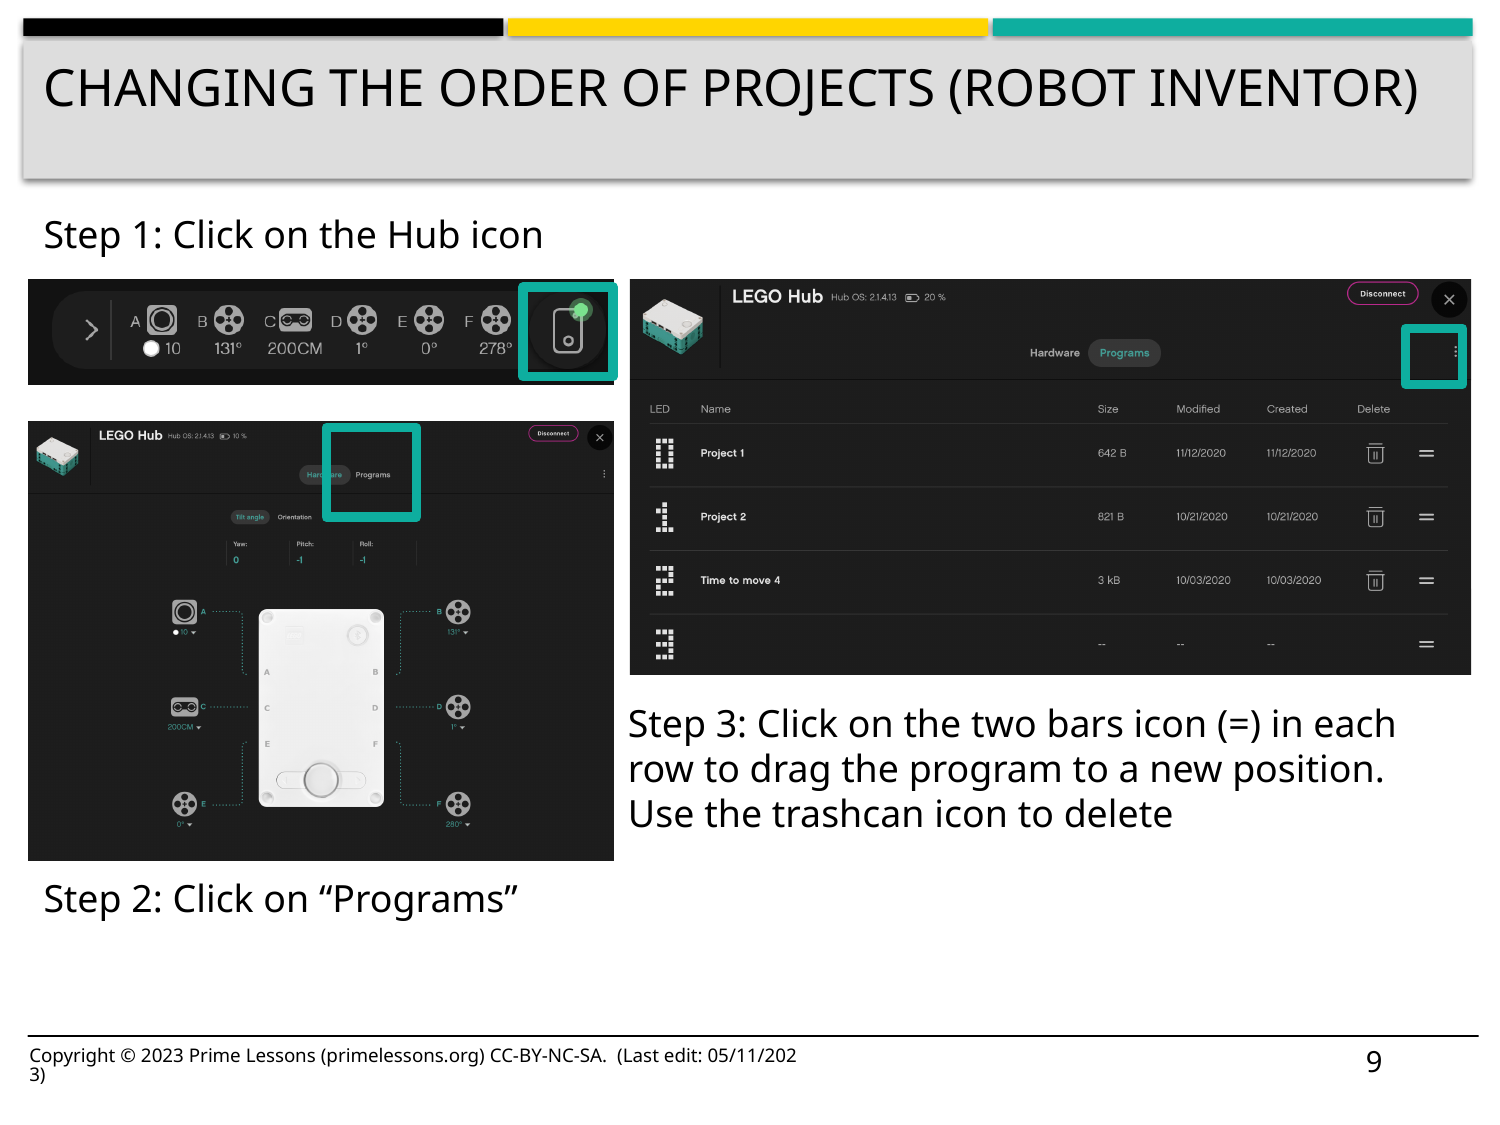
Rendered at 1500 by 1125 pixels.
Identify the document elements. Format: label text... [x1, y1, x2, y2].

text_box Step 1: Click on the Hub icon [28, 203, 614, 264]
text_box Step 3: Click on the two bars icon (=) in each row to drag the program to a new position. Use the trashcan icon to delete [620, 692, 1470, 843]
picture [28, 420, 614, 861]
title CHANGING THE ORDER OF PROJECTS (ROBOT INVENTOR) [28, 48, 1464, 172]
footer Copyright © 2023 Prime Lessons (primelessons.org) CC-BY-NC-SA. (Last edit: 05/11/2023) [14, 1036, 814, 1097]
picture [28, 278, 614, 385]
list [629, 278, 1472, 676]
text_box Step 2: Click on “Programs” [28, 870, 614, 928]
slide_number 9 [1351, 1036, 1478, 1097]
